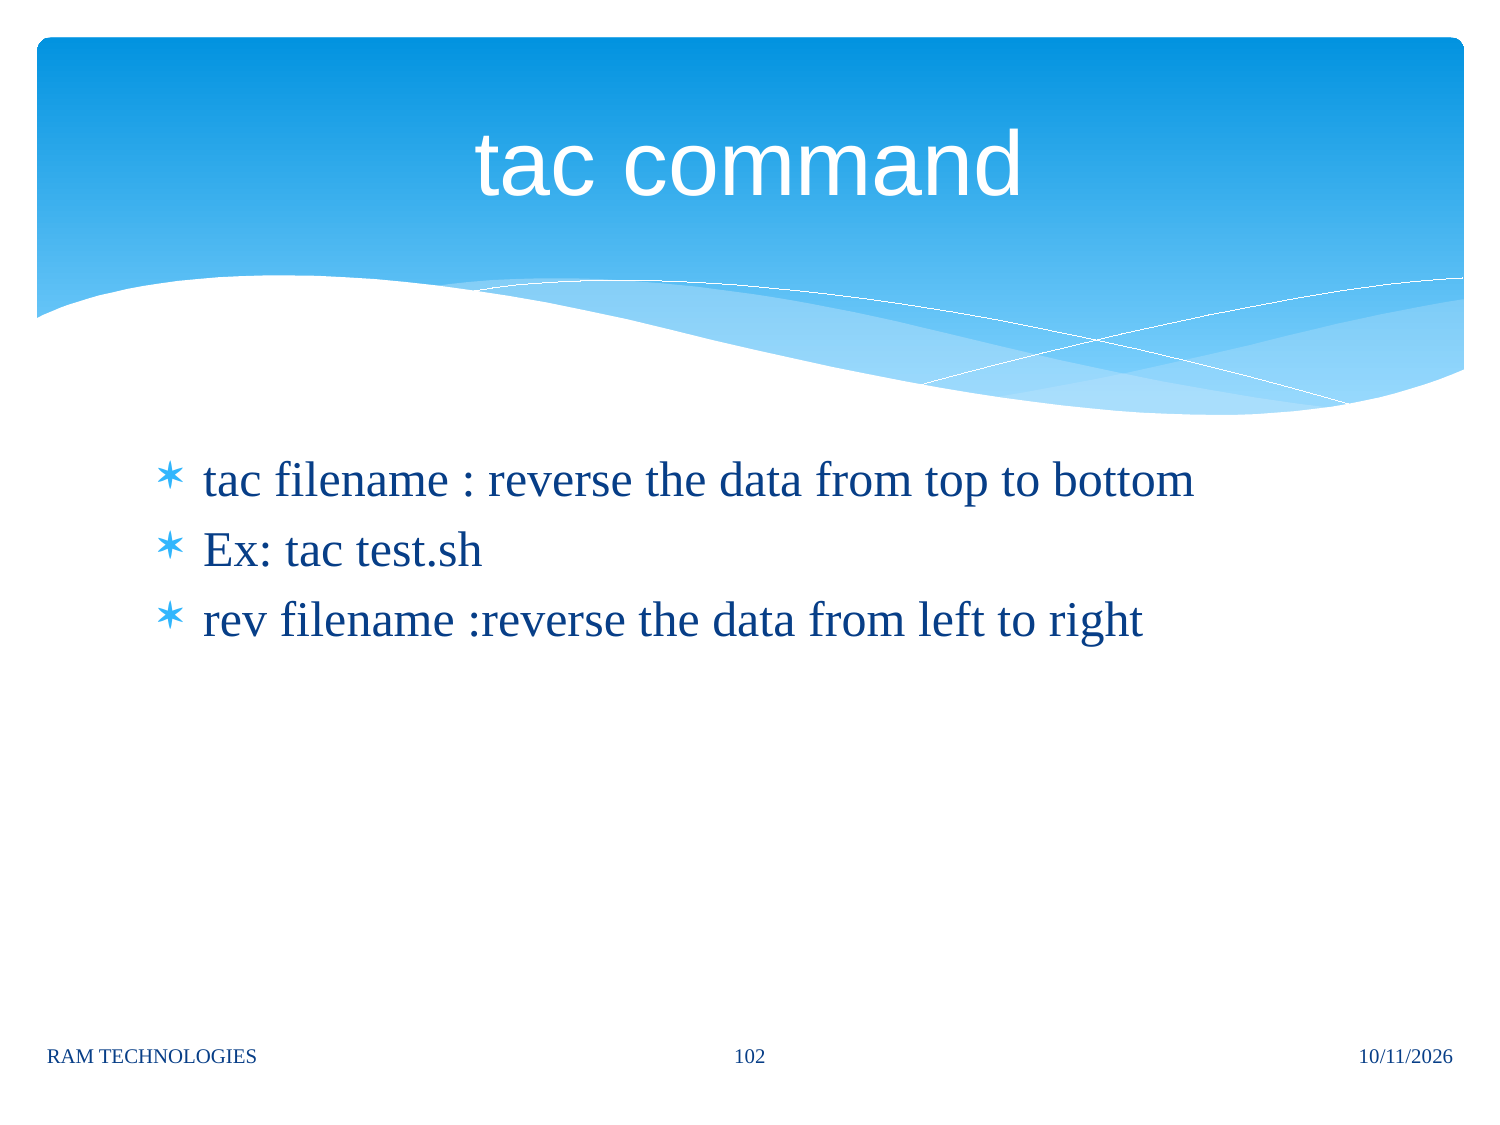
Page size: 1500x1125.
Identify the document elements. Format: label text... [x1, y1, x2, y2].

footer RAM TECHNOLOGIES [31, 1025, 653, 1086]
list tac filename : reverse the data from top to bottom Ex: tac test.sh rev filename :reverse the data from left to right [143, 438, 1359, 1005]
slide_number 102 [654, 1025, 846, 1086]
title tac command [75, 55, 1425, 261]
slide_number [847, 1025, 1469, 1086]
